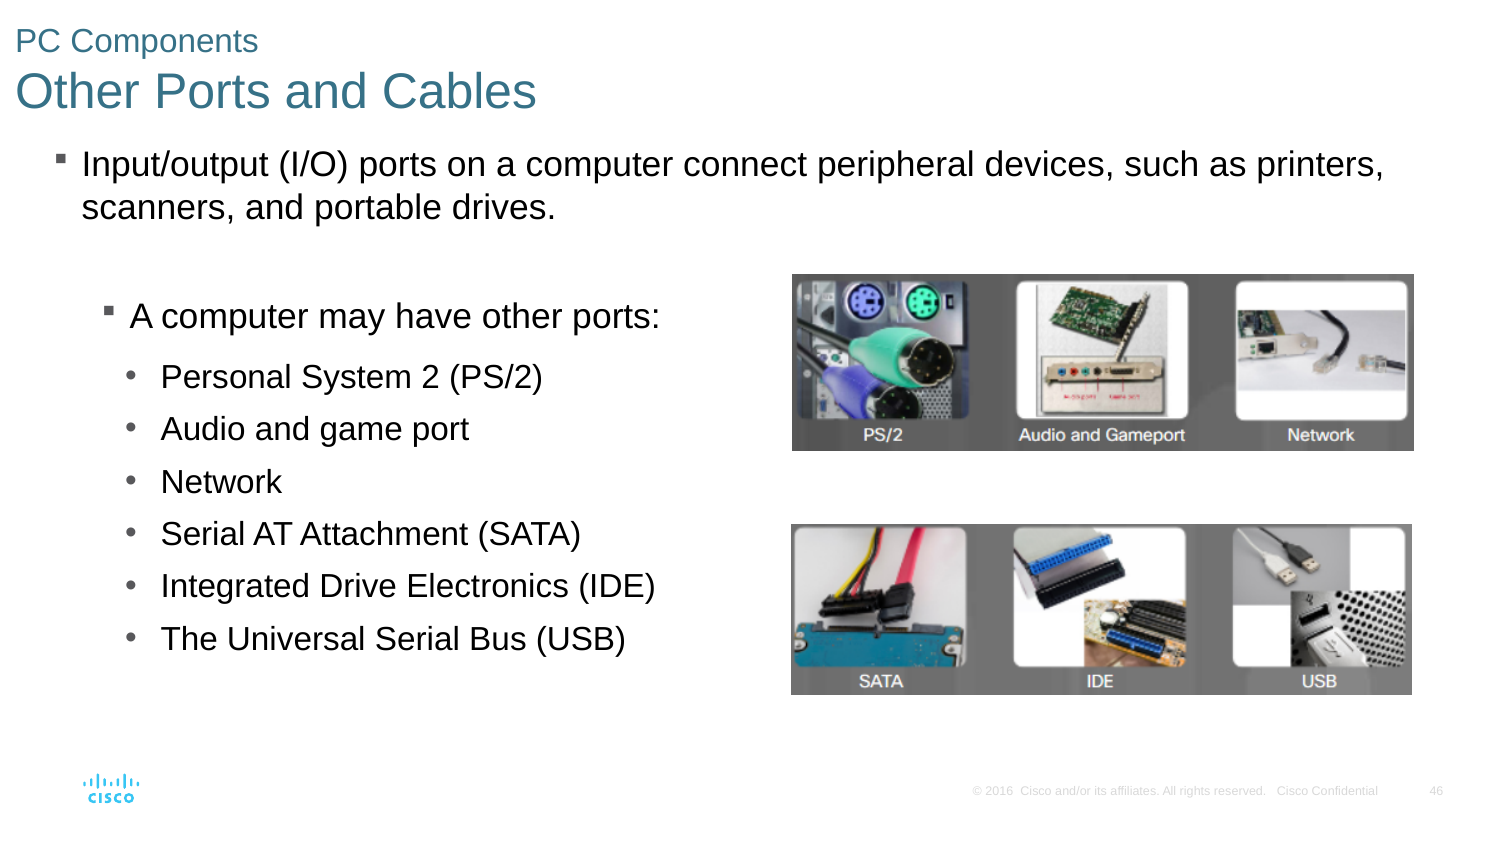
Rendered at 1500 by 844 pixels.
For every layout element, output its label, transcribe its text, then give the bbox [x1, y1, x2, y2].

picture [791, 524, 1413, 696]
text_box A computer may have other ports: Personal System 2 (PS/2) Audio and game port Network Serial AT Attachment (SATA) Integrated Drive Electronics (IDE) The Universal Serial Bus (USB) [86, 286, 731, 737]
picture [792, 274, 1414, 451]
text_box Input/output (I/O) ports on a computer connect peripheral devices, such as printers, scanners, and portable drives. [38, 133, 1440, 248]
title PC Components Other Ports and Cables [0, 6, 1500, 131]
